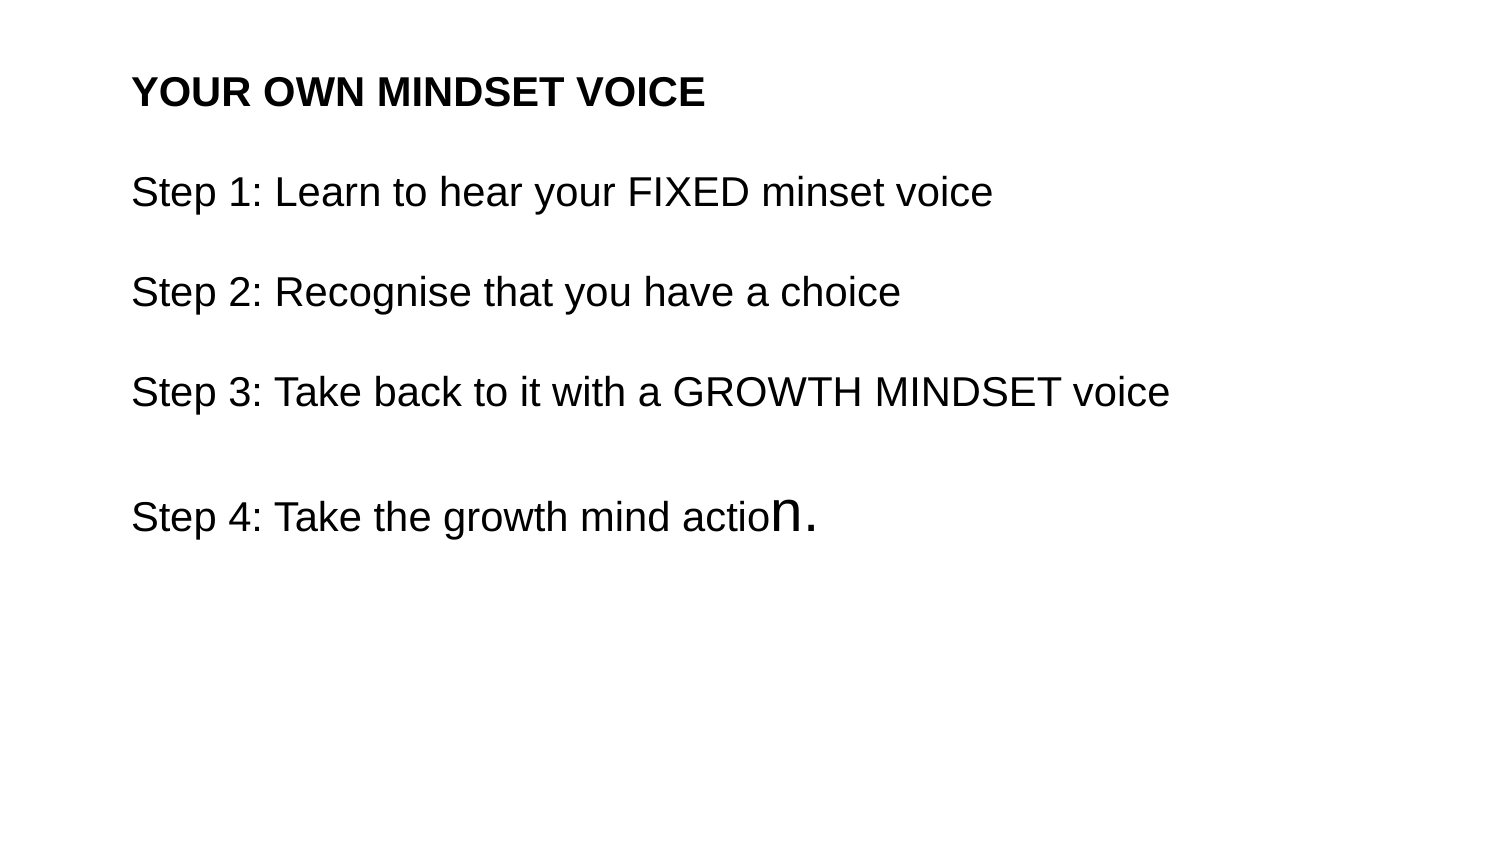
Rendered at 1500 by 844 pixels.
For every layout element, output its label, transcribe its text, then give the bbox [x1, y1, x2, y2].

text_box YOUR OWN MINDSET VOICE Step 1: Learn to hear your FIXED minset voice Step 2: Recognise that you have a choice Step 3: Take back to it with a GROWTH MINDSET voice Step 4: Take the growth mind action. [116, 57, 1424, 553]
